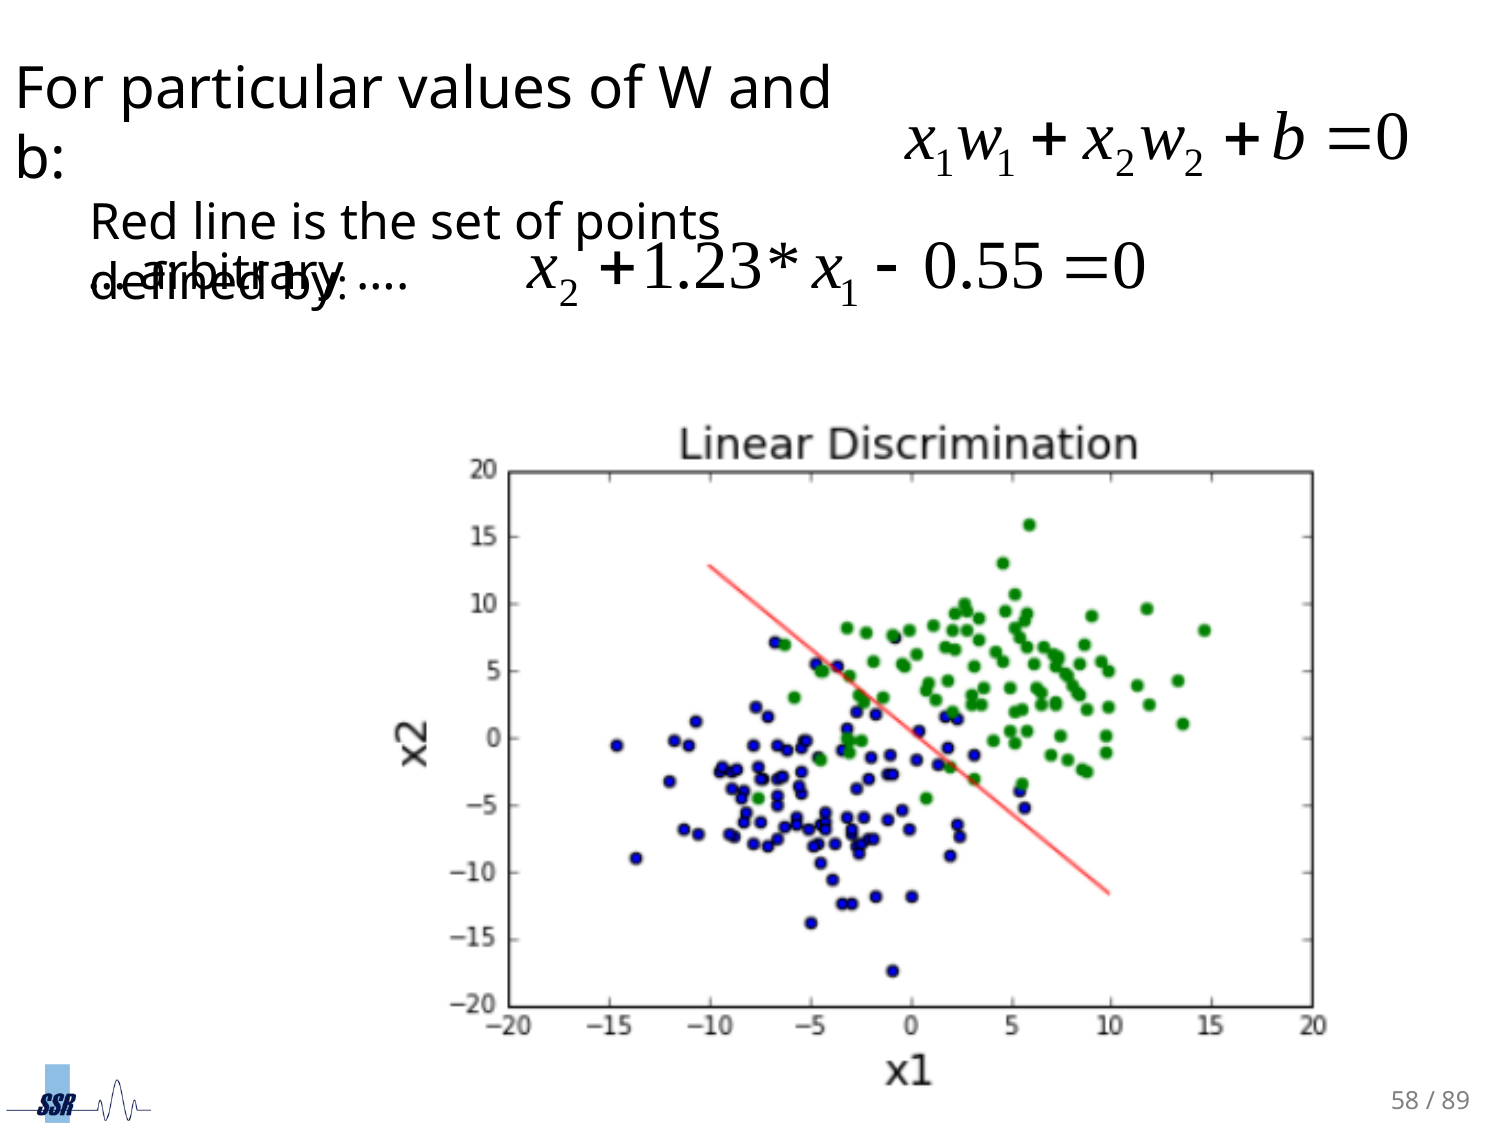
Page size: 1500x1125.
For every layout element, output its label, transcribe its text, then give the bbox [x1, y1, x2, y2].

picture [383, 406, 1387, 1123]
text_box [891, 89, 1424, 189]
text_box For particular values of W and b: Red line is the set of points defined by: [0, 42, 886, 318]
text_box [513, 219, 1157, 318]
text_box … arbitrary …. [72, 231, 425, 307]
picture [1, 1062, 151, 1125]
